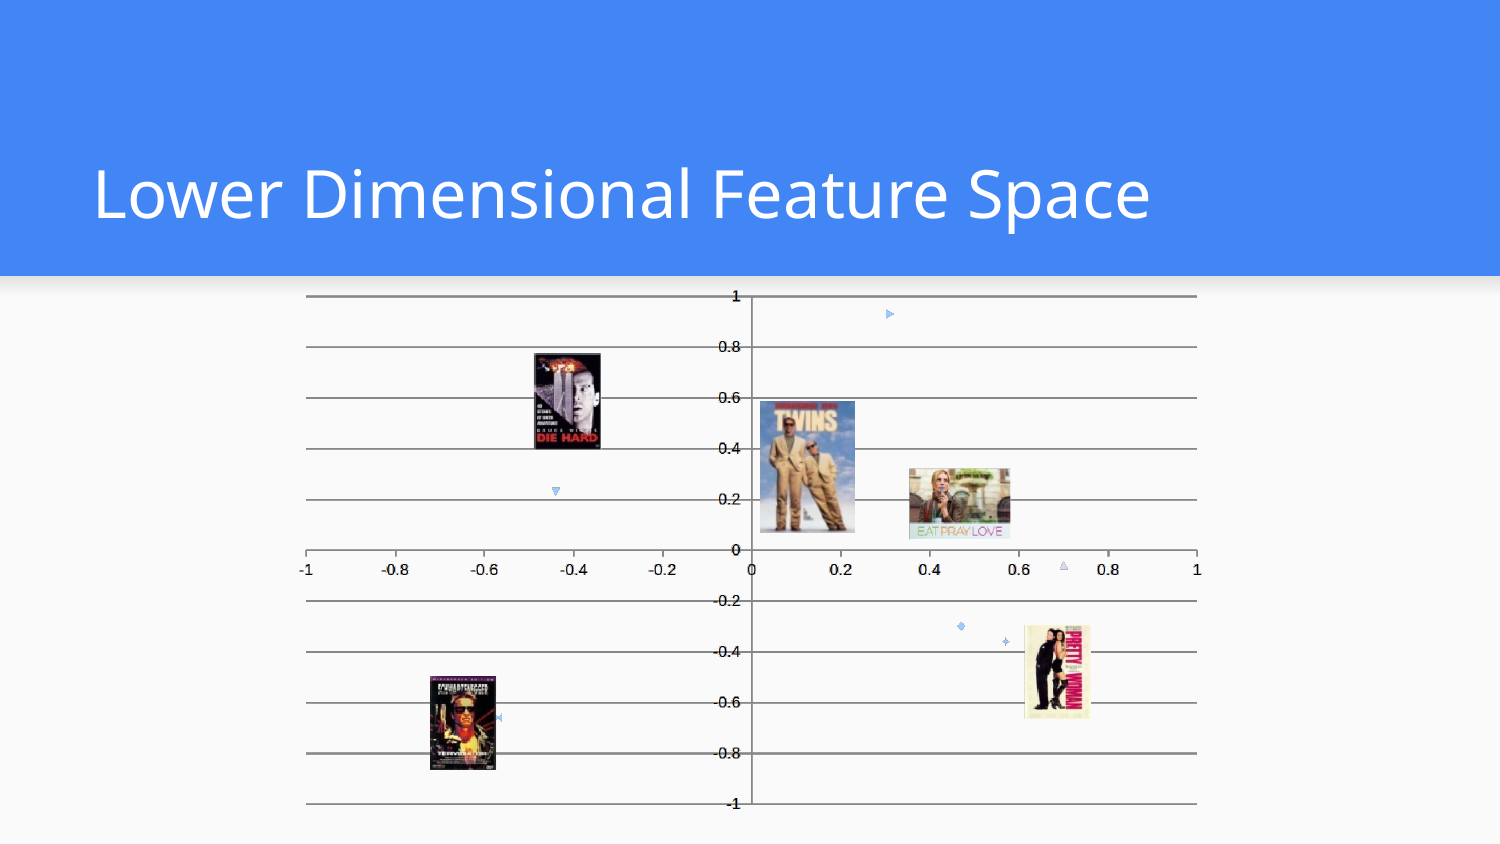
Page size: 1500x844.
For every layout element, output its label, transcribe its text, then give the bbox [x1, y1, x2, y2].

picture [280, 275, 1220, 824]
title Lower Dimensional Feature Space [77, 121, 1427, 248]
